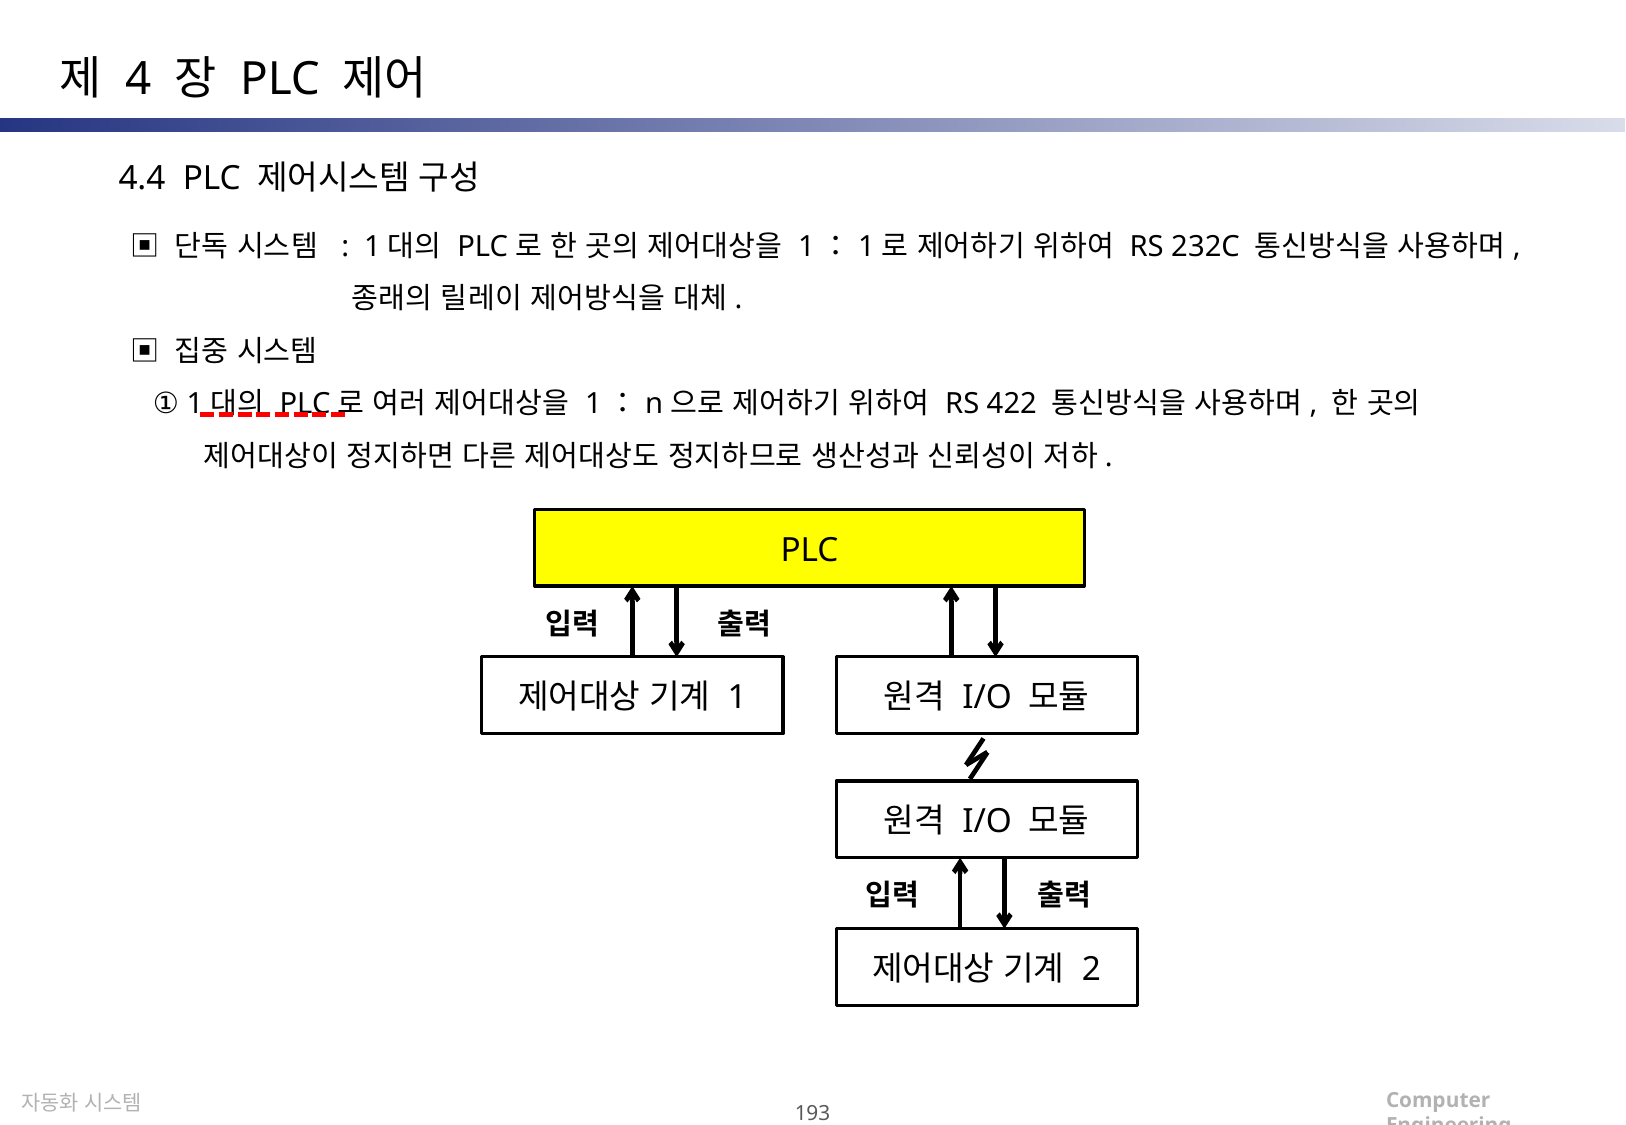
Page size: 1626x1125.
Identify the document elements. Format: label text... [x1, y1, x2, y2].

text_box ▣ 단독 시스템 : 1대의 PLC로 한 곳의 제어대상을 1：1로 제어하기 위하여 RS 232C 통신방식을 사용하며, 종래의 릴레이 제어방식을 대체. ▣ 집중 시스템 ① 1대의 PLC로 여러 제어대상을 1：n으로 제어하기 위하여 RS 422 통신방식을 사용하며, 한 곳의 제어대상이 정지하면 다른 제어대상도 정지하므로 생산성과 신뢰성이 저하. [115, 202, 1587, 480]
text_box 입력 [850, 868, 935, 919]
text_box 4.4 PLC 제어시스템 구성 [103, 148, 496, 204]
text_box PLC [534, 509, 1085, 587]
text_box 출력 [702, 597, 787, 648]
text_box 원격 I/O 모듈 [836, 780, 1138, 858]
text_box 입력 [531, 597, 615, 648]
text_box 제어대상 기계 2 [836, 928, 1138, 1006]
text_box 제 4 장 PLC 제어 [44, 39, 1522, 120]
text_box 원격 I/O 모듈 [836, 656, 1138, 734]
text_box 제어대상 기계 1 [481, 656, 783, 734]
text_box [965, 738, 988, 780]
text_box 출력 [1022, 868, 1107, 919]
